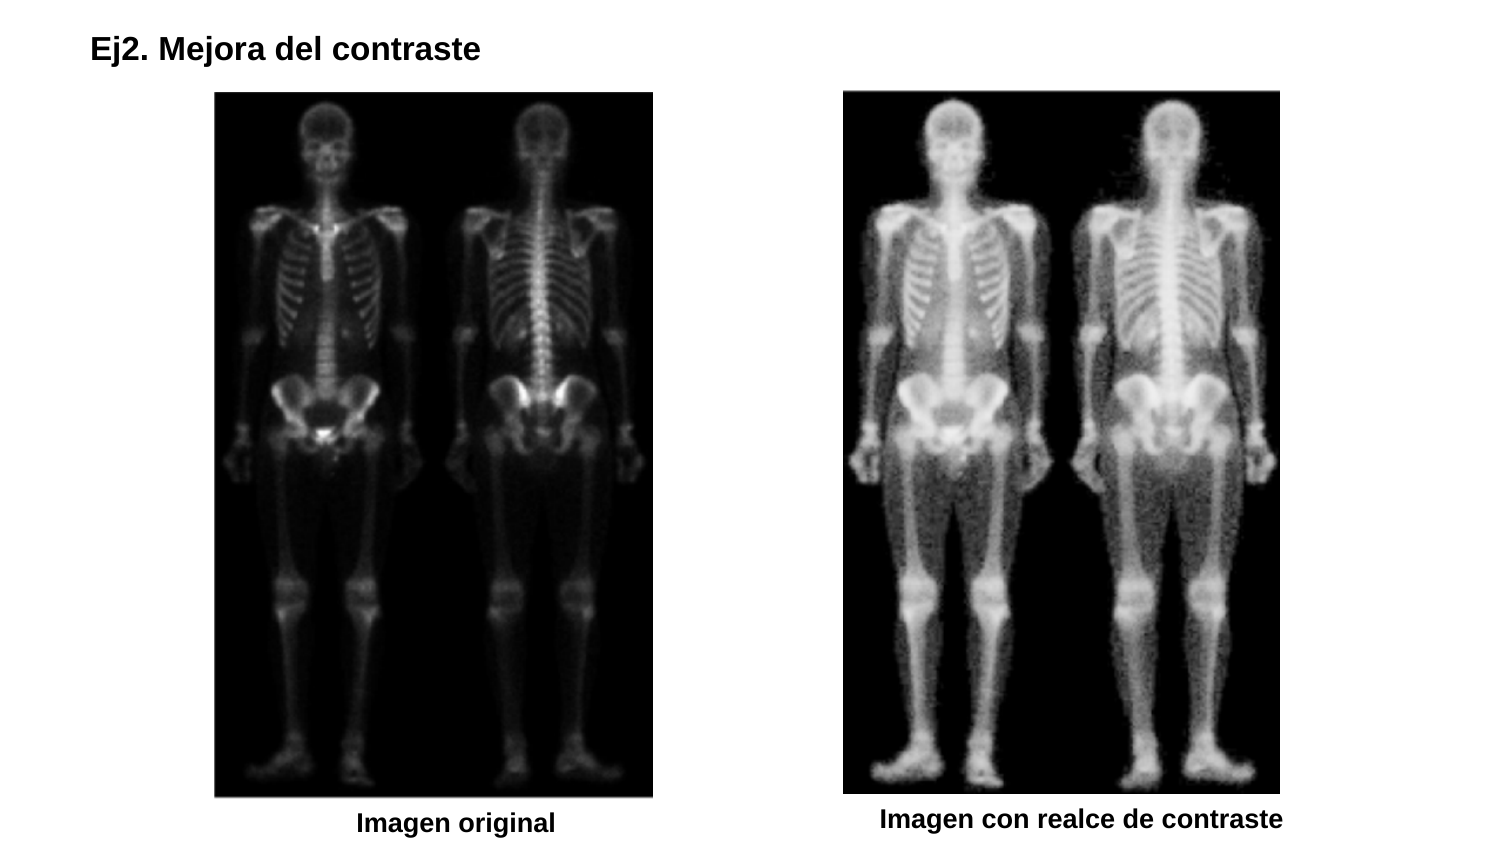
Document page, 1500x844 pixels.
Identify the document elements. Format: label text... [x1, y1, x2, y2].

picture [213, 91, 653, 799]
text_box Imagen original [341, 807, 652, 844]
text_box Imagen con realce de contraste [864, 793, 1461, 840]
picture [842, 89, 1280, 795]
text_box Ej2. Mejora del contraste [74, 12, 1194, 68]
